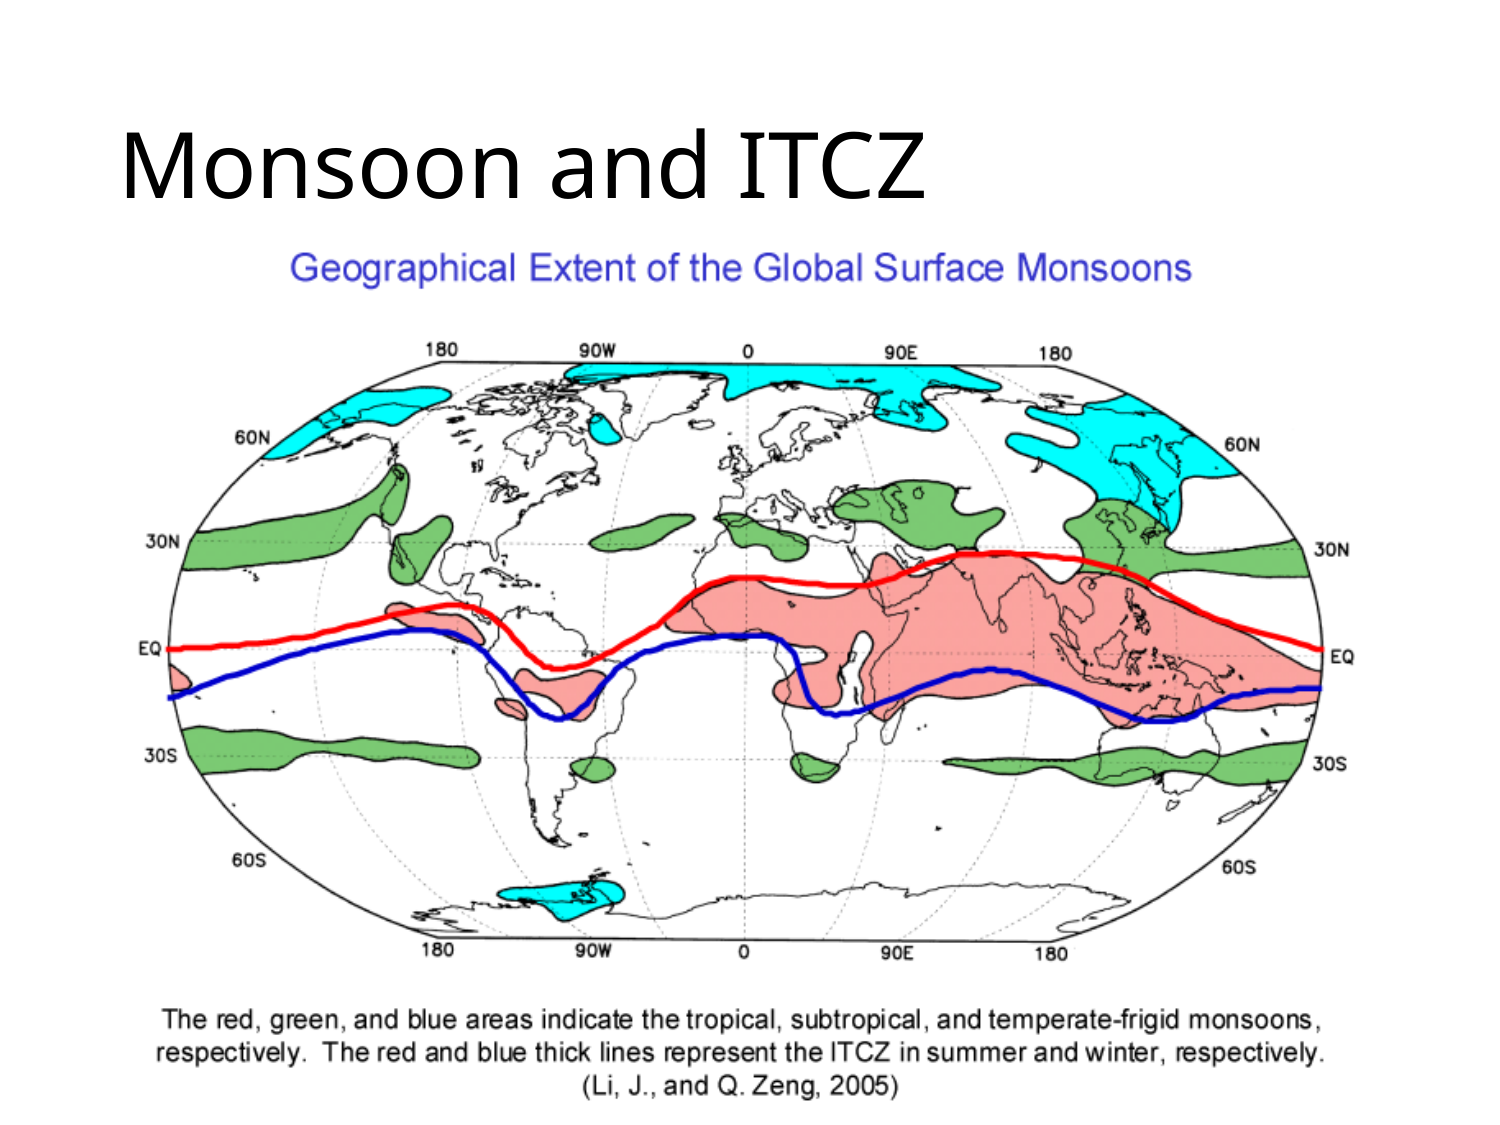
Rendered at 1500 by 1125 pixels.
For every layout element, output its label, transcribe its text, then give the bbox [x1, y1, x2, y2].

title Monsoon and ITCZ [103, 59, 1397, 278]
picture [132, 248, 1368, 1104]
